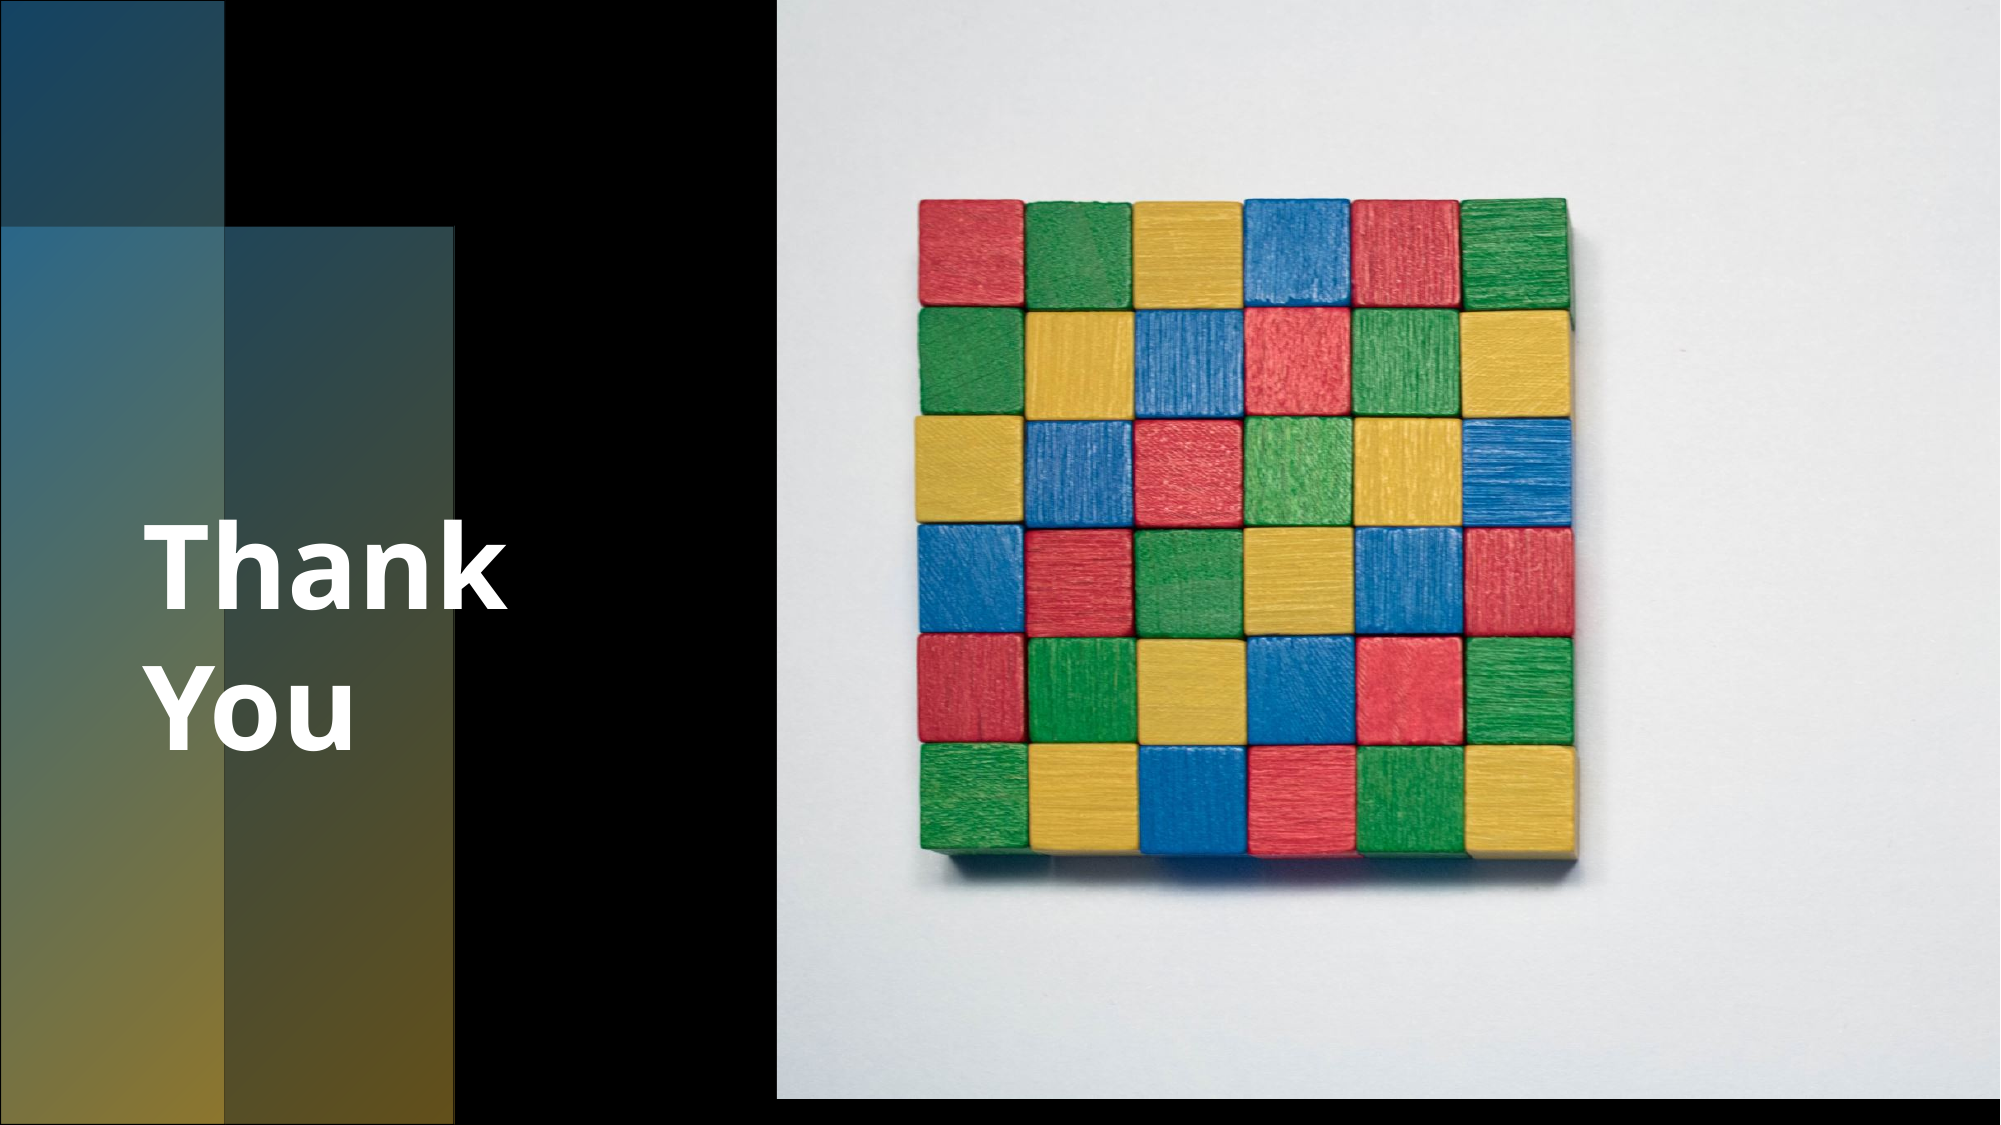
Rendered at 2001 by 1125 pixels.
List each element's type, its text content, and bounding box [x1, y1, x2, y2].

title Thank You [127, 484, 744, 1125]
picture [776, 0, 2000, 1099]
